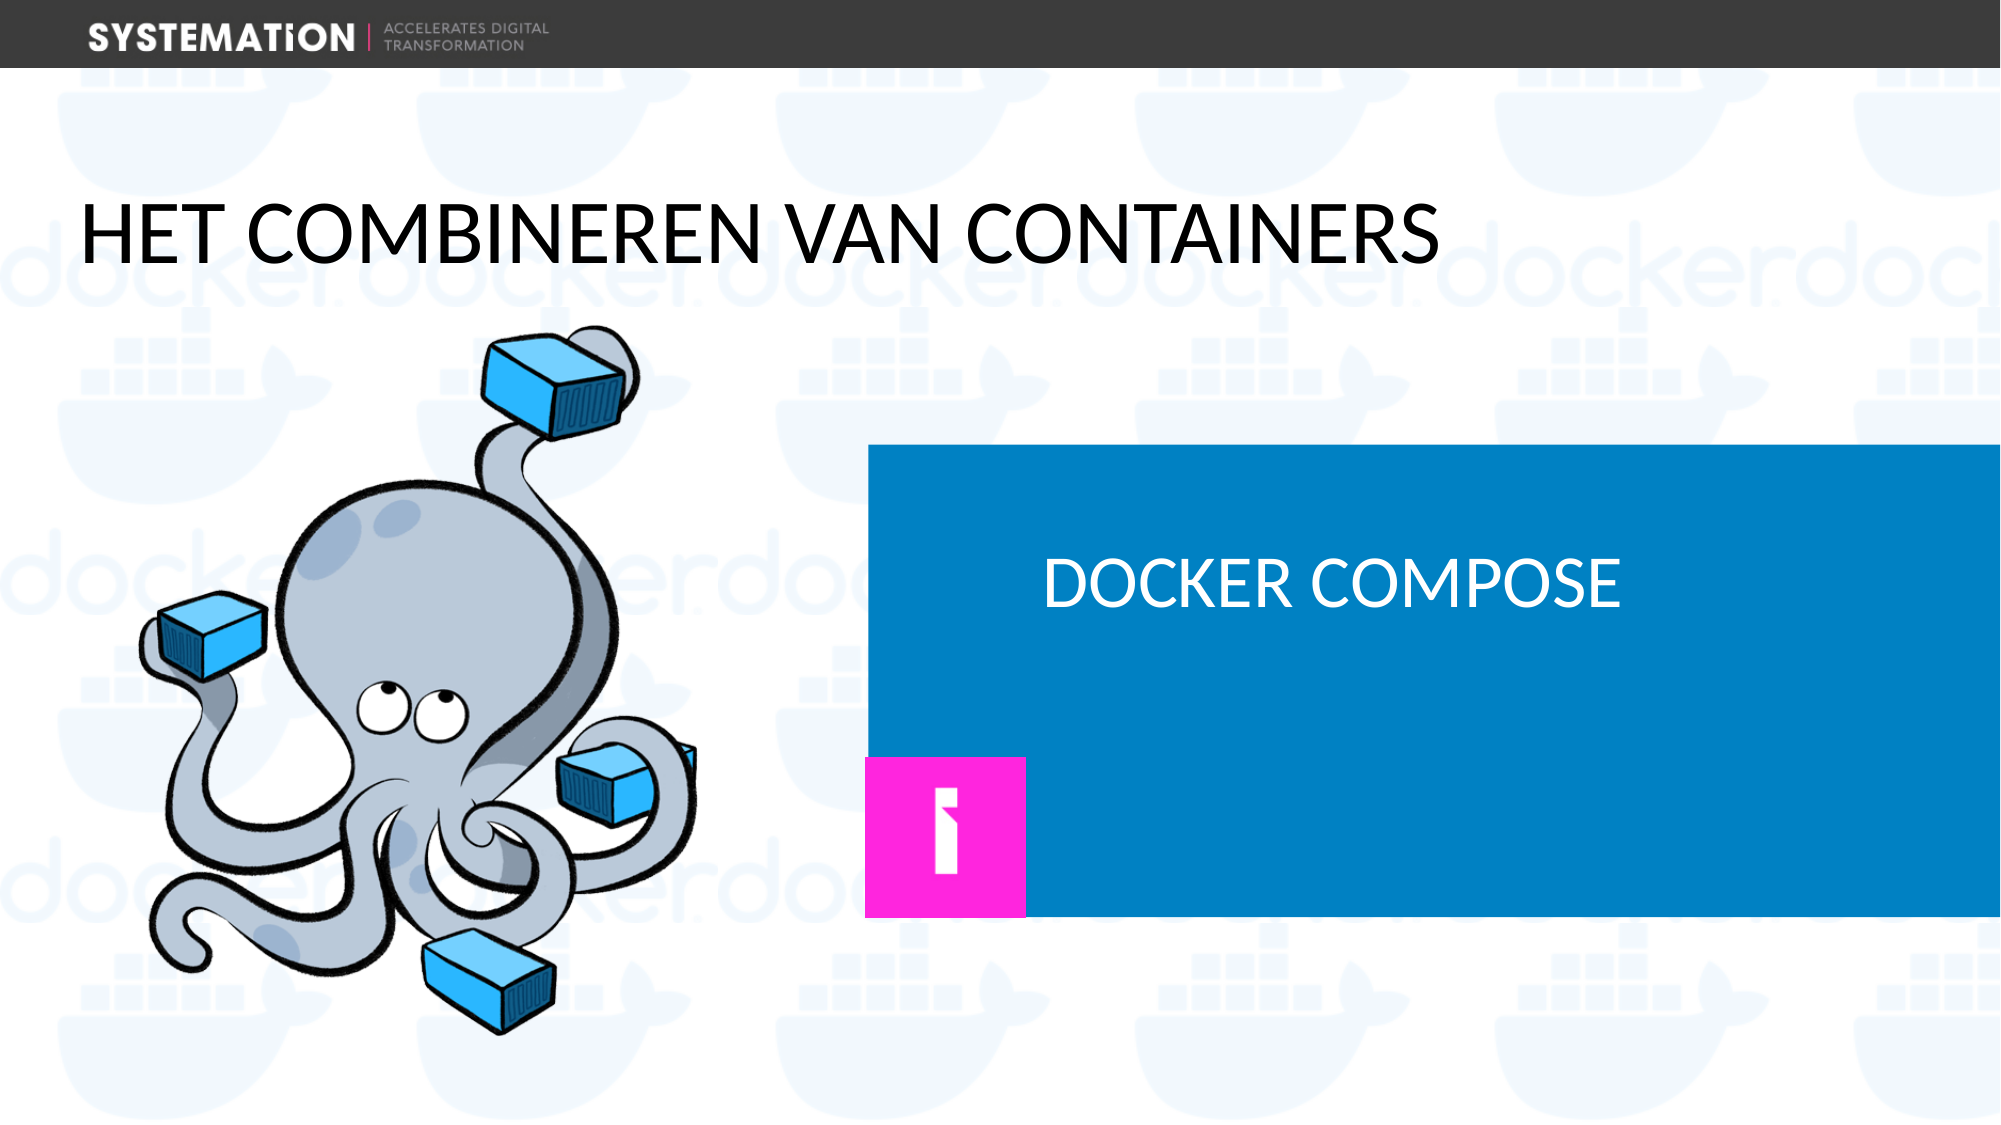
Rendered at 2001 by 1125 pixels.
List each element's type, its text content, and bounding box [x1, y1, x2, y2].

title Het combineren van containers [64, 177, 1650, 418]
list DOCKER COMPOSE [1027, 535, 1946, 849]
picture [865, 757, 1025, 918]
picture [0, 0, 2001, 68]
picture [44, 312, 792, 1048]
